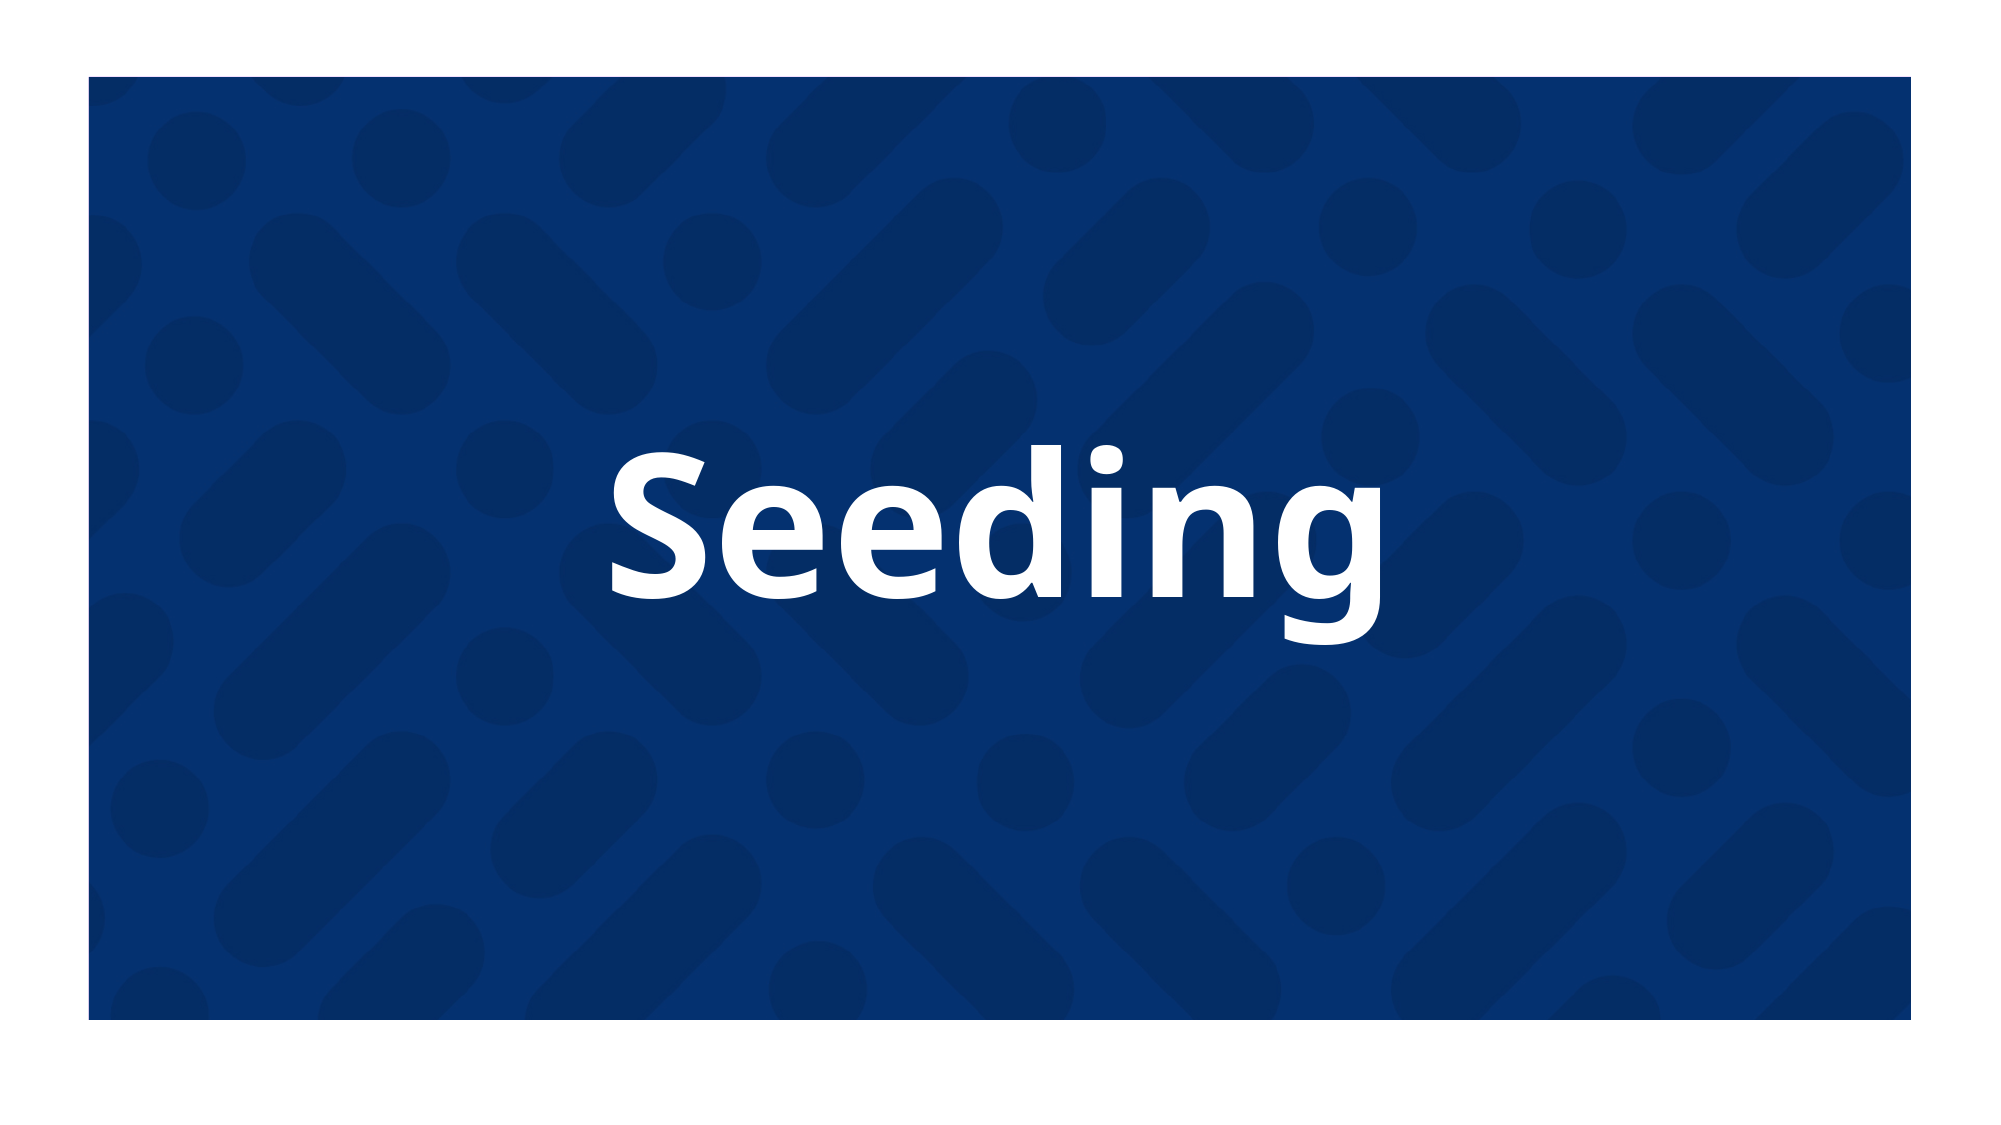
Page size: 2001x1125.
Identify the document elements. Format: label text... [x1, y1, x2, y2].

title Seeding [0, 352, 2000, 645]
picture [88, 77, 1911, 352]
picture [88, 645, 1911, 1020]
